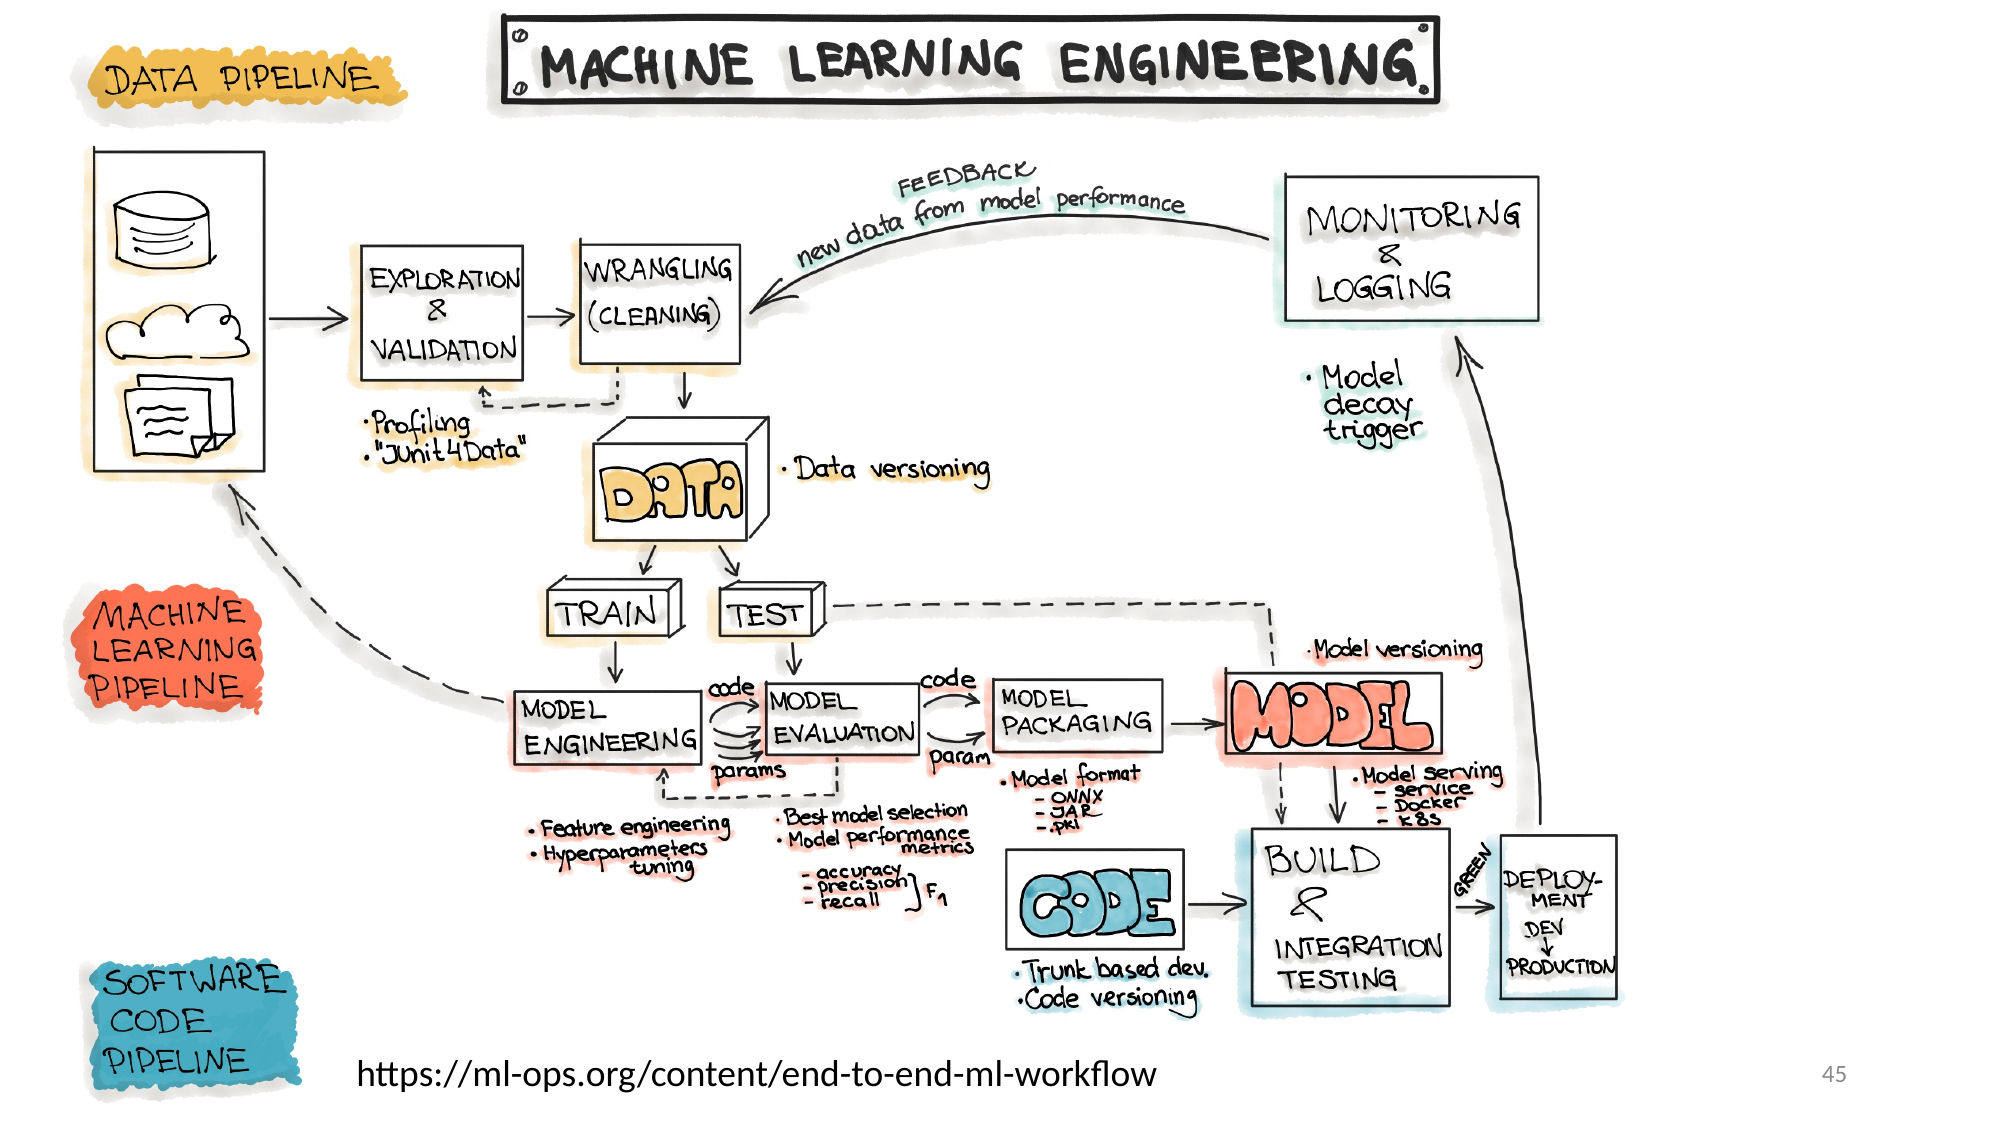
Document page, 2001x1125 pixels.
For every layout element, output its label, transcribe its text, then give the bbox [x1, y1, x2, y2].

picture [55, 0, 1628, 1108]
slide_number 45 [1628, 1042, 1863, 1103]
